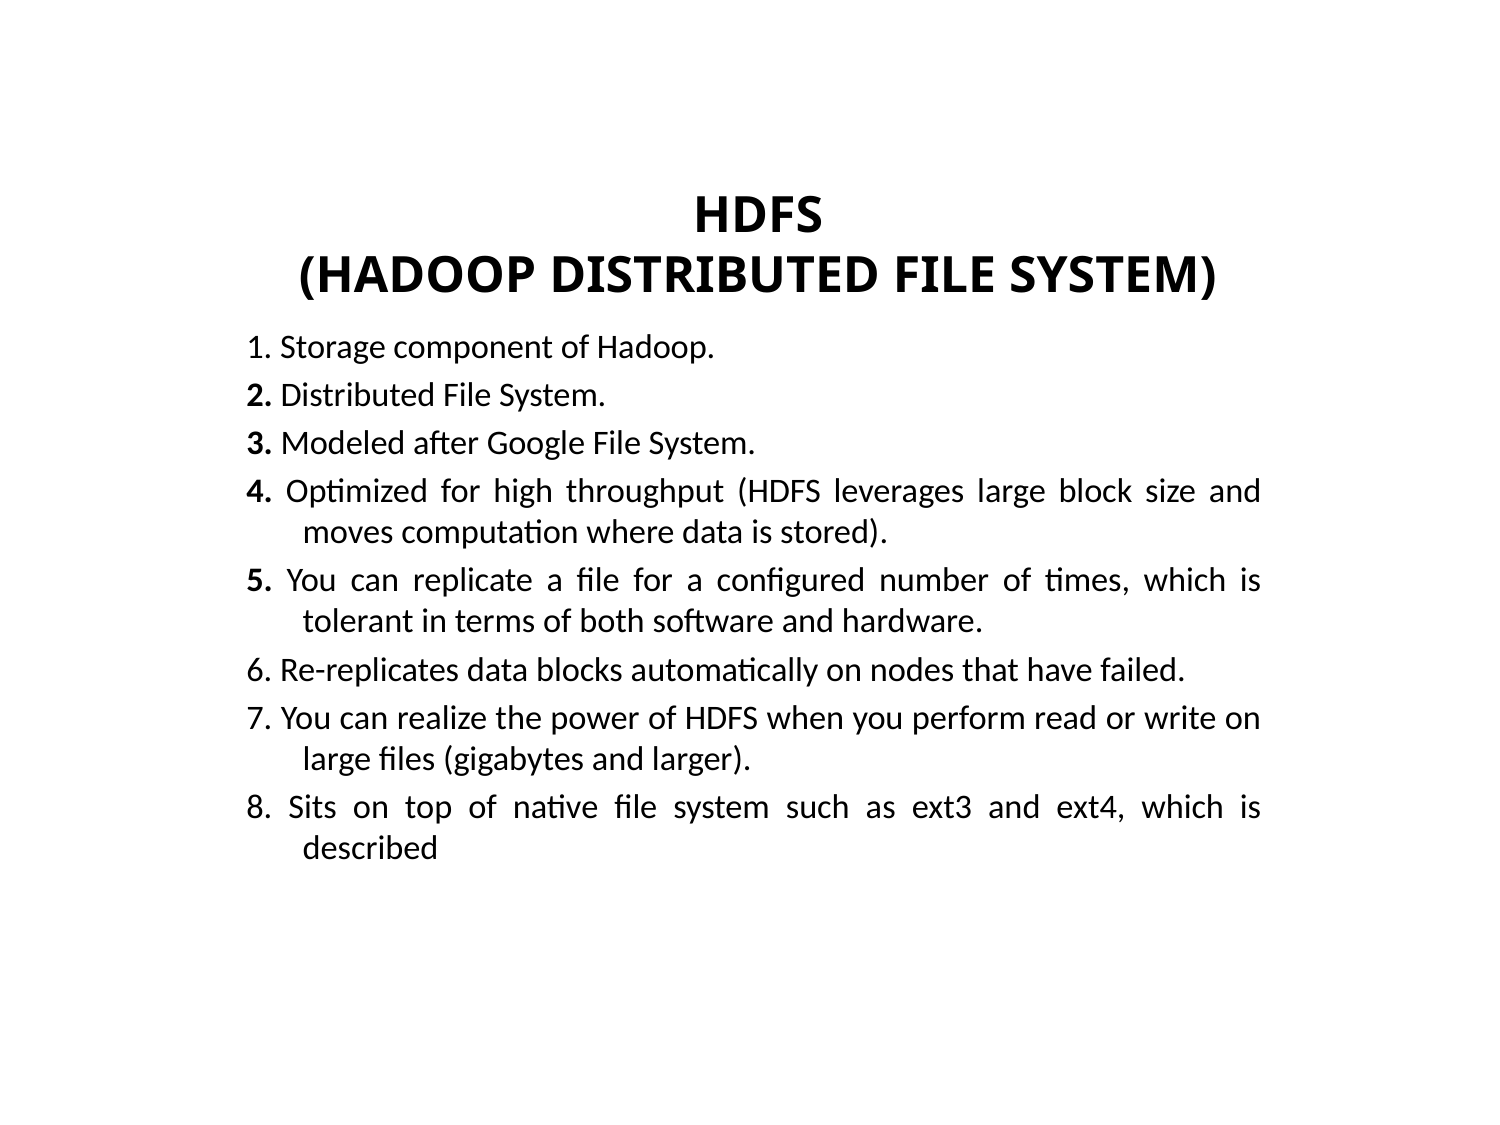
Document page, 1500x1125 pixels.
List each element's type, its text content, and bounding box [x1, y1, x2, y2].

title HDFS (HADOOP DISTRIBUTED FILE SYSTEM) [262, 168, 1266, 316]
list 1. Storage component of Hadoop. 2. Distributed File System. 3. Modeled after Google File System. 4. Optimized for high throughput (HDFS leverages large block size and moves computation where data is stored). 5. You can replicate a file for a configured number of times, which is tolerant in terms of both software and hardware. 6. Re-replicates data blocks automatically on nodes that have failed. 7. You can realize the power of HDFS when you perform read or write on large files (gigabytes and larger). 8. Sits on top of native file system such as ext3 and ext4, which is described [231, 316, 1278, 941]
